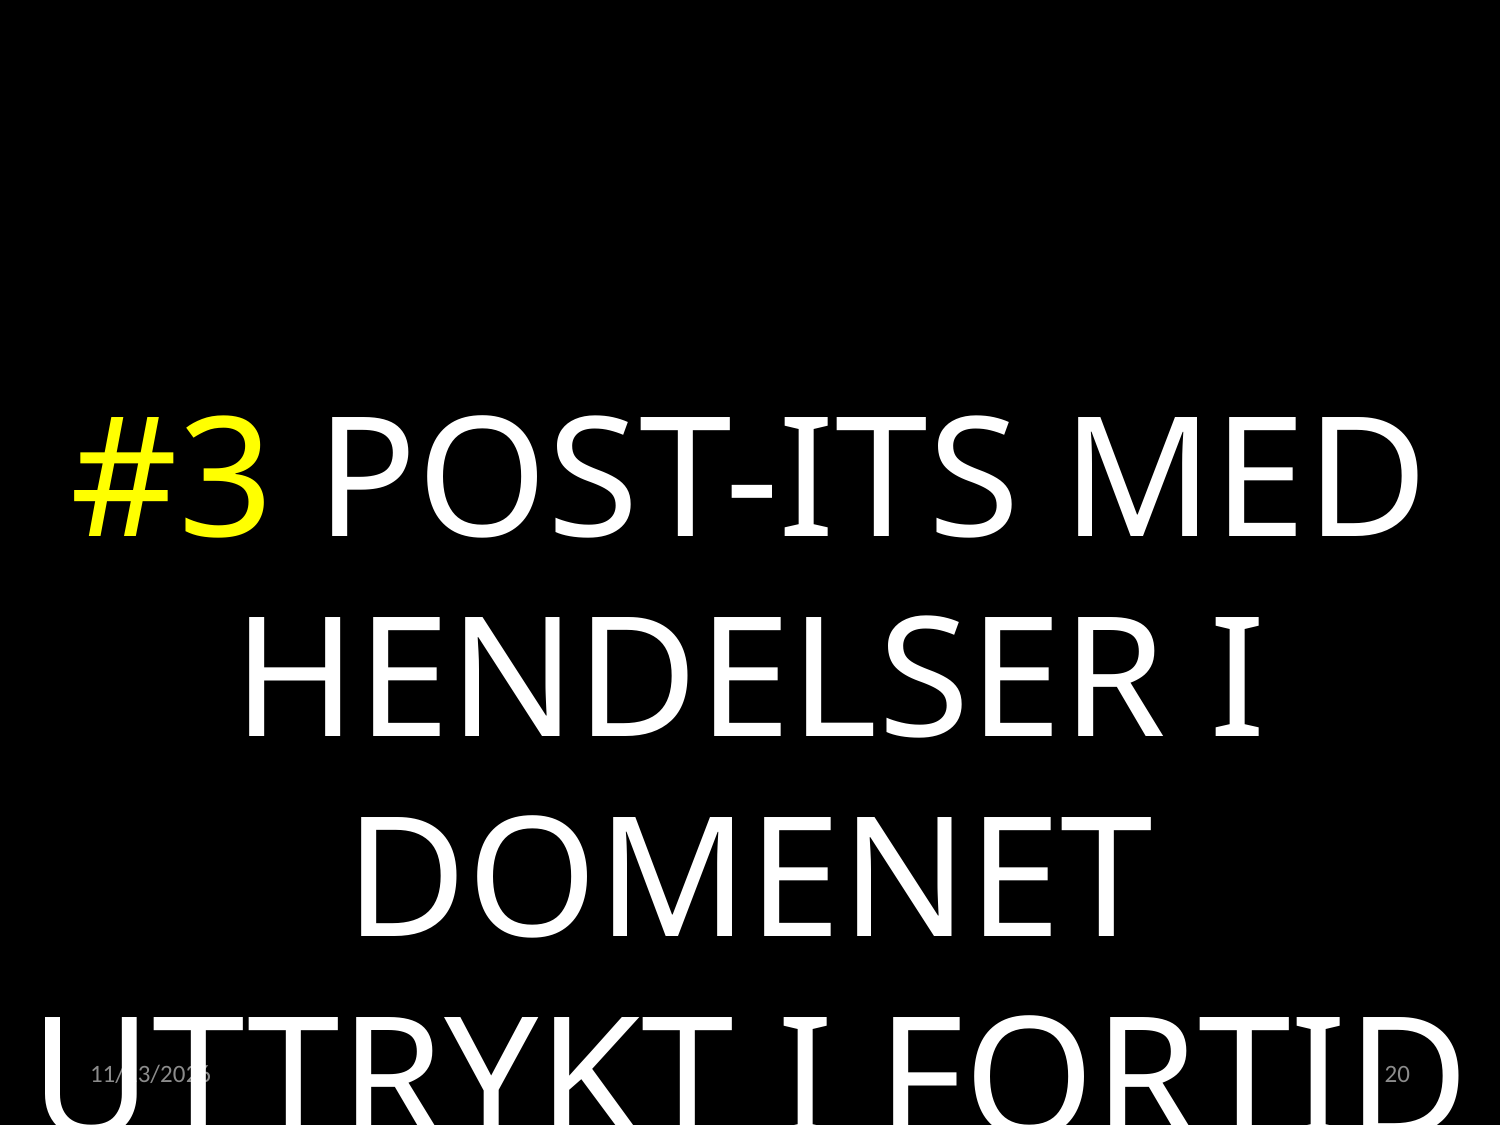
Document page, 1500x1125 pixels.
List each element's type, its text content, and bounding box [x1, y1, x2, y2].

text_box #3 POST-ITS MED HENDELSER I DOMENET UTTRYKT I FORTID [0, 361, 1500, 464]
slide_number 20 [1074, 1042, 1425, 1103]
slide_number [75, 1042, 425, 1103]
